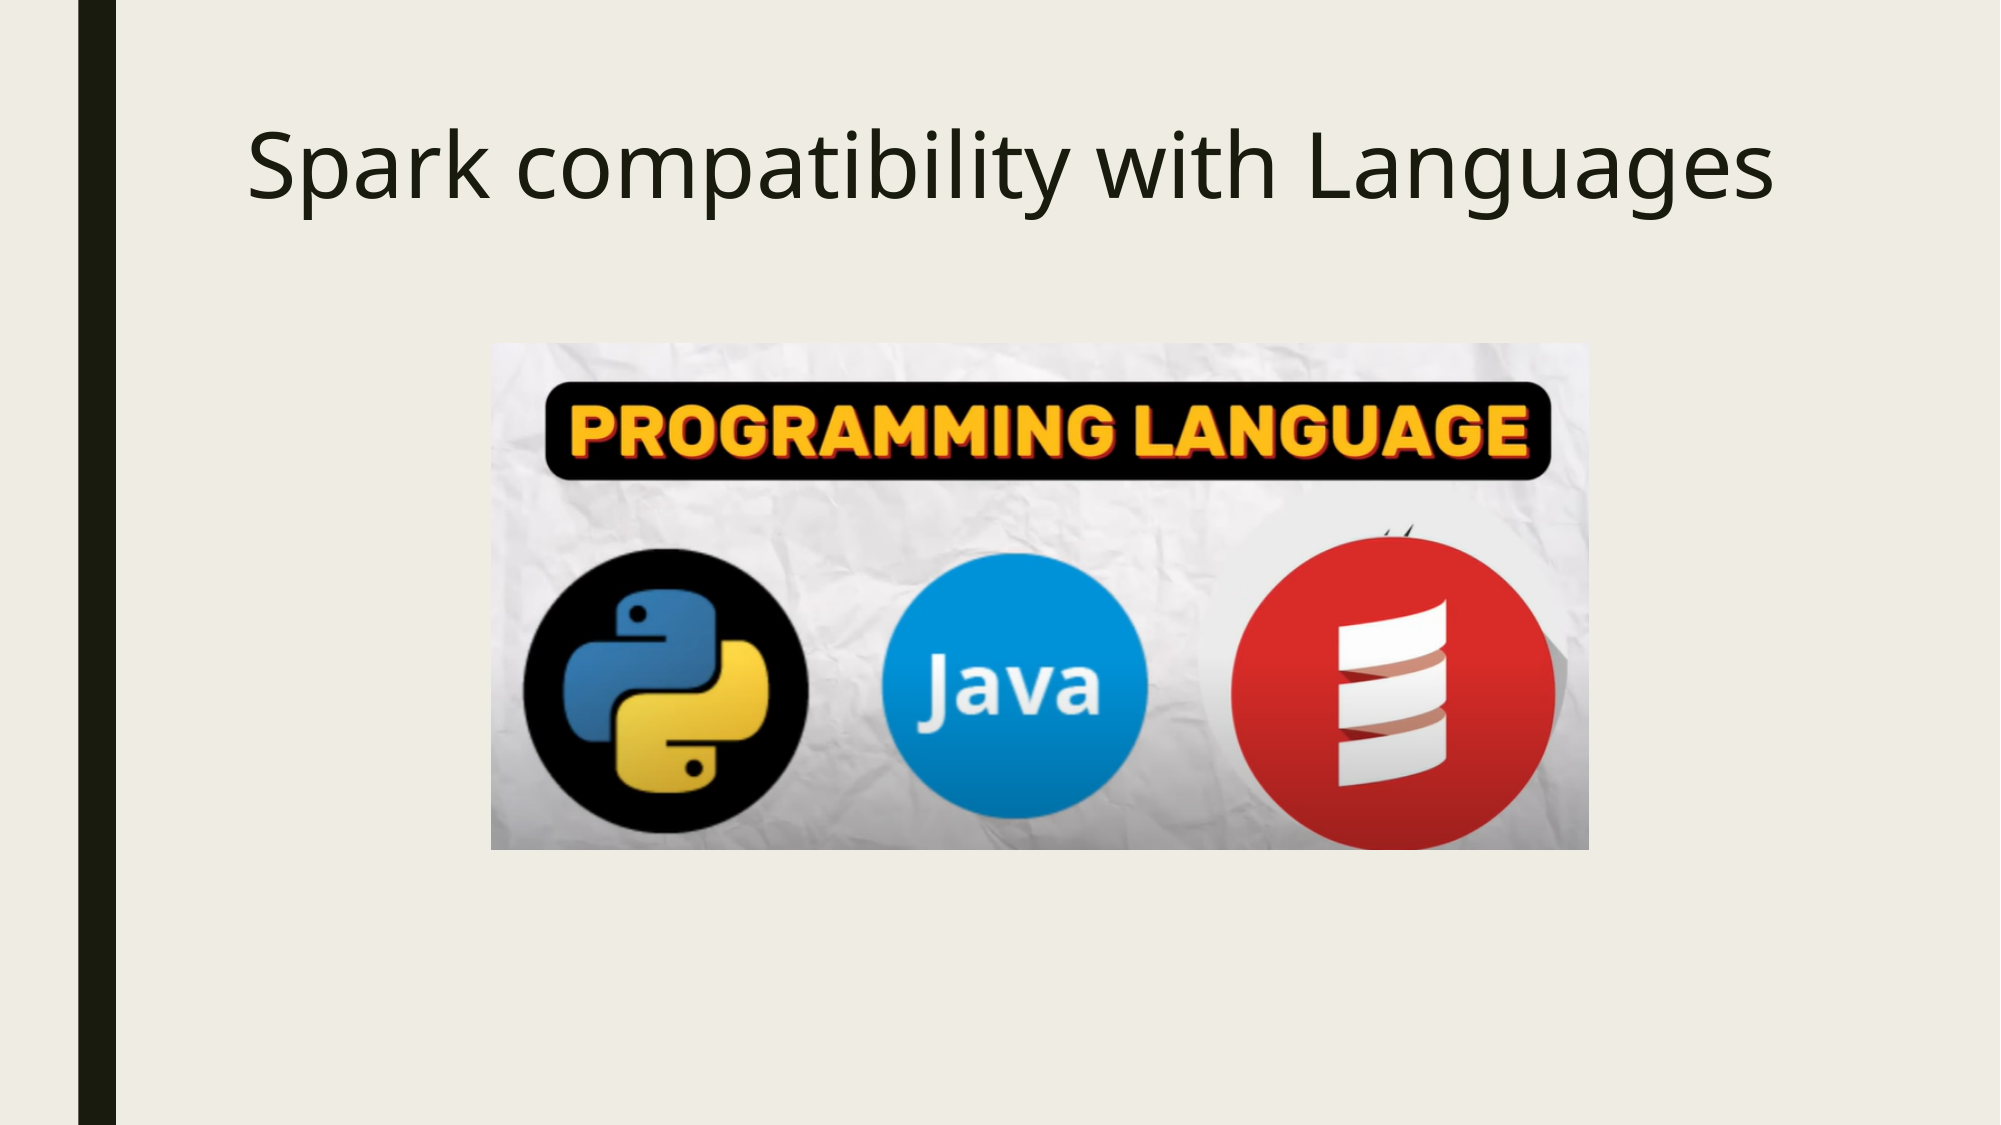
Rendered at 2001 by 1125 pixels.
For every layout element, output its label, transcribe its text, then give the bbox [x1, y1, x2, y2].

picture [491, 343, 1589, 850]
title Spark compatibility with Languages [225, 112, 1800, 357]
